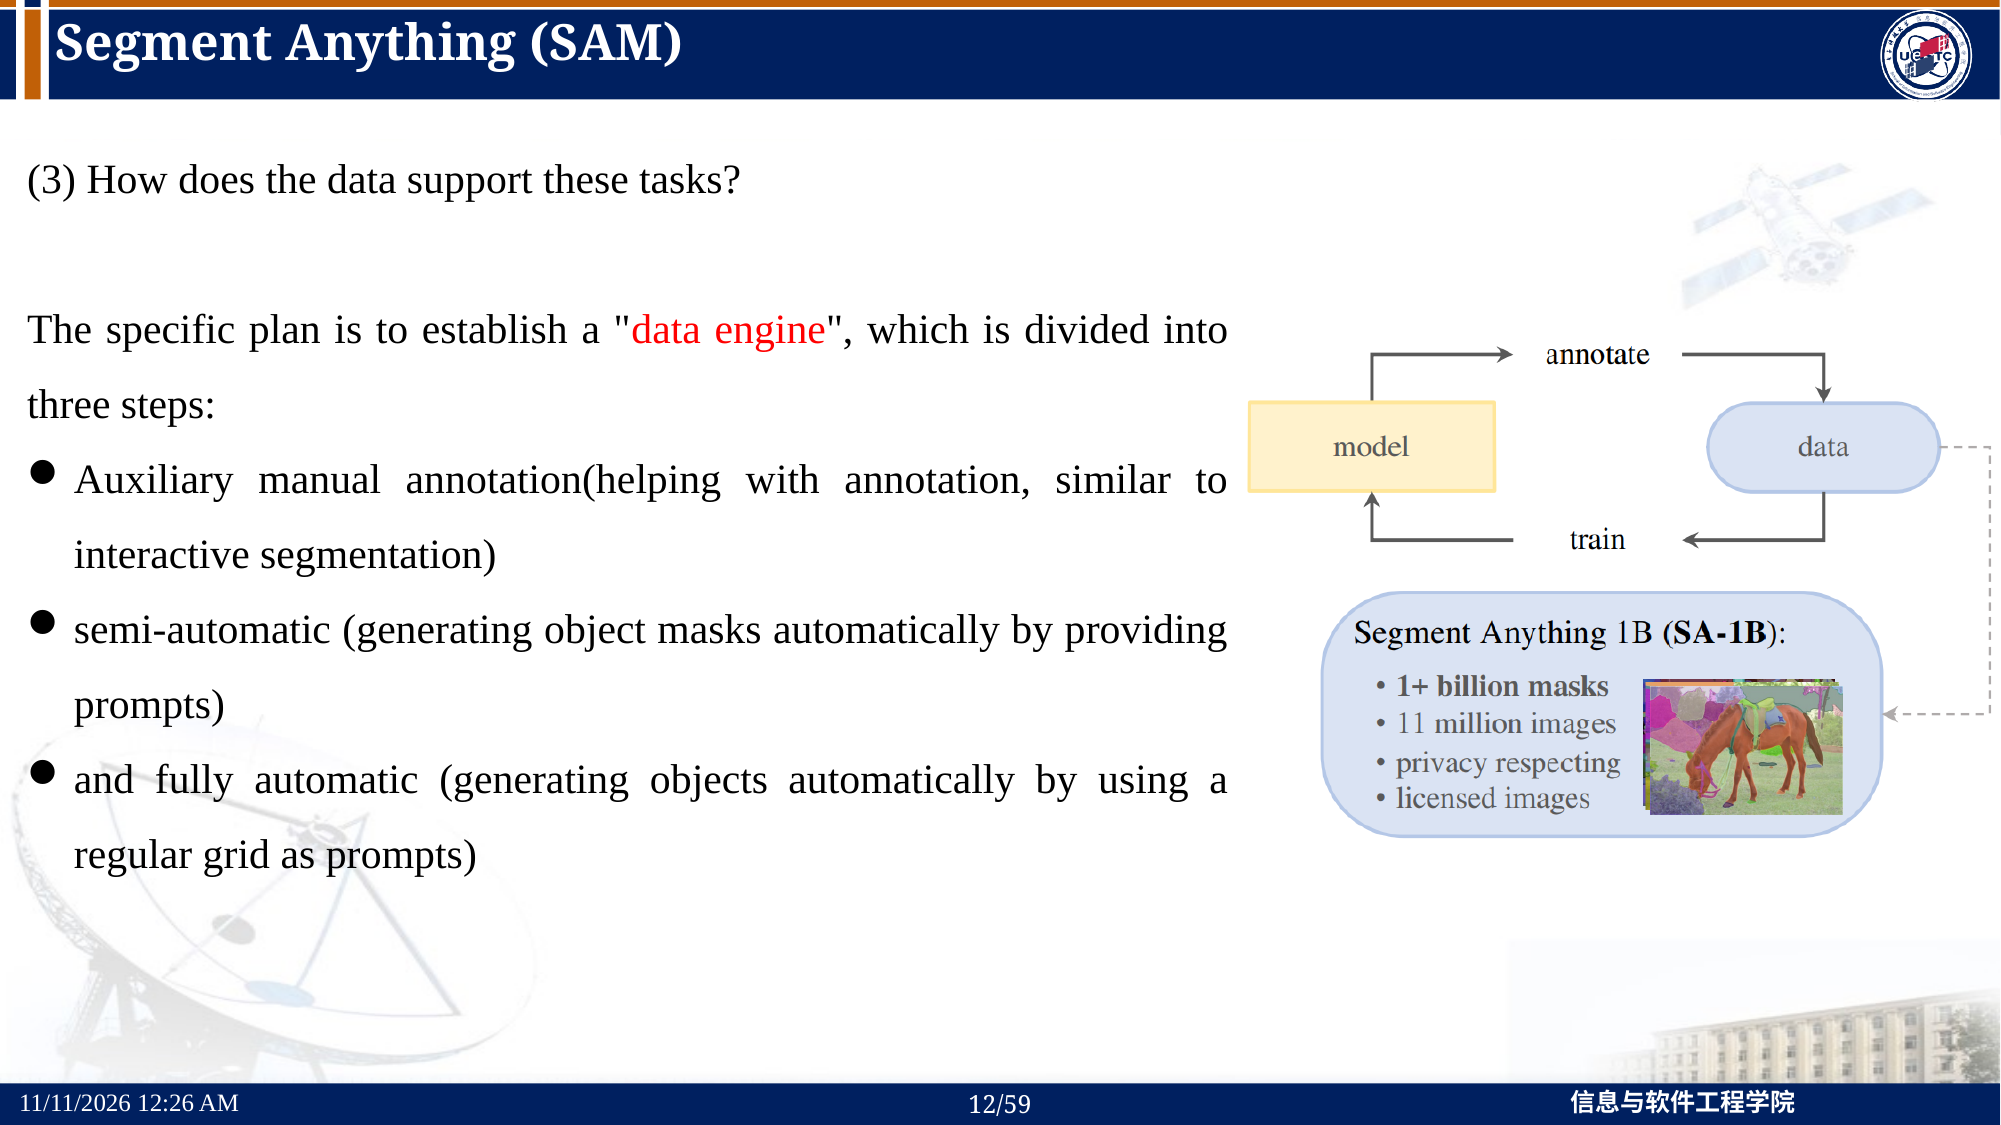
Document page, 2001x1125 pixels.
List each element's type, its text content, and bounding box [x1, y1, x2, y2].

title Segment Anything (SAM) [40, 0, 1815, 90]
text_box (3) How does the data support these tasks? The specific plan is to establish a "data engine", which is divided into three steps: Auxiliary manual annotation(helping with annotation, similar to interactive segmentation) semi-automatic (generating object masks automatically by providing prompts) and fully automatic (generating objects automatically by using a regular grid as prompts) [12, 119, 1244, 885]
picture [1880, 9, 1977, 102]
picture [0, 0, 2001, 1125]
